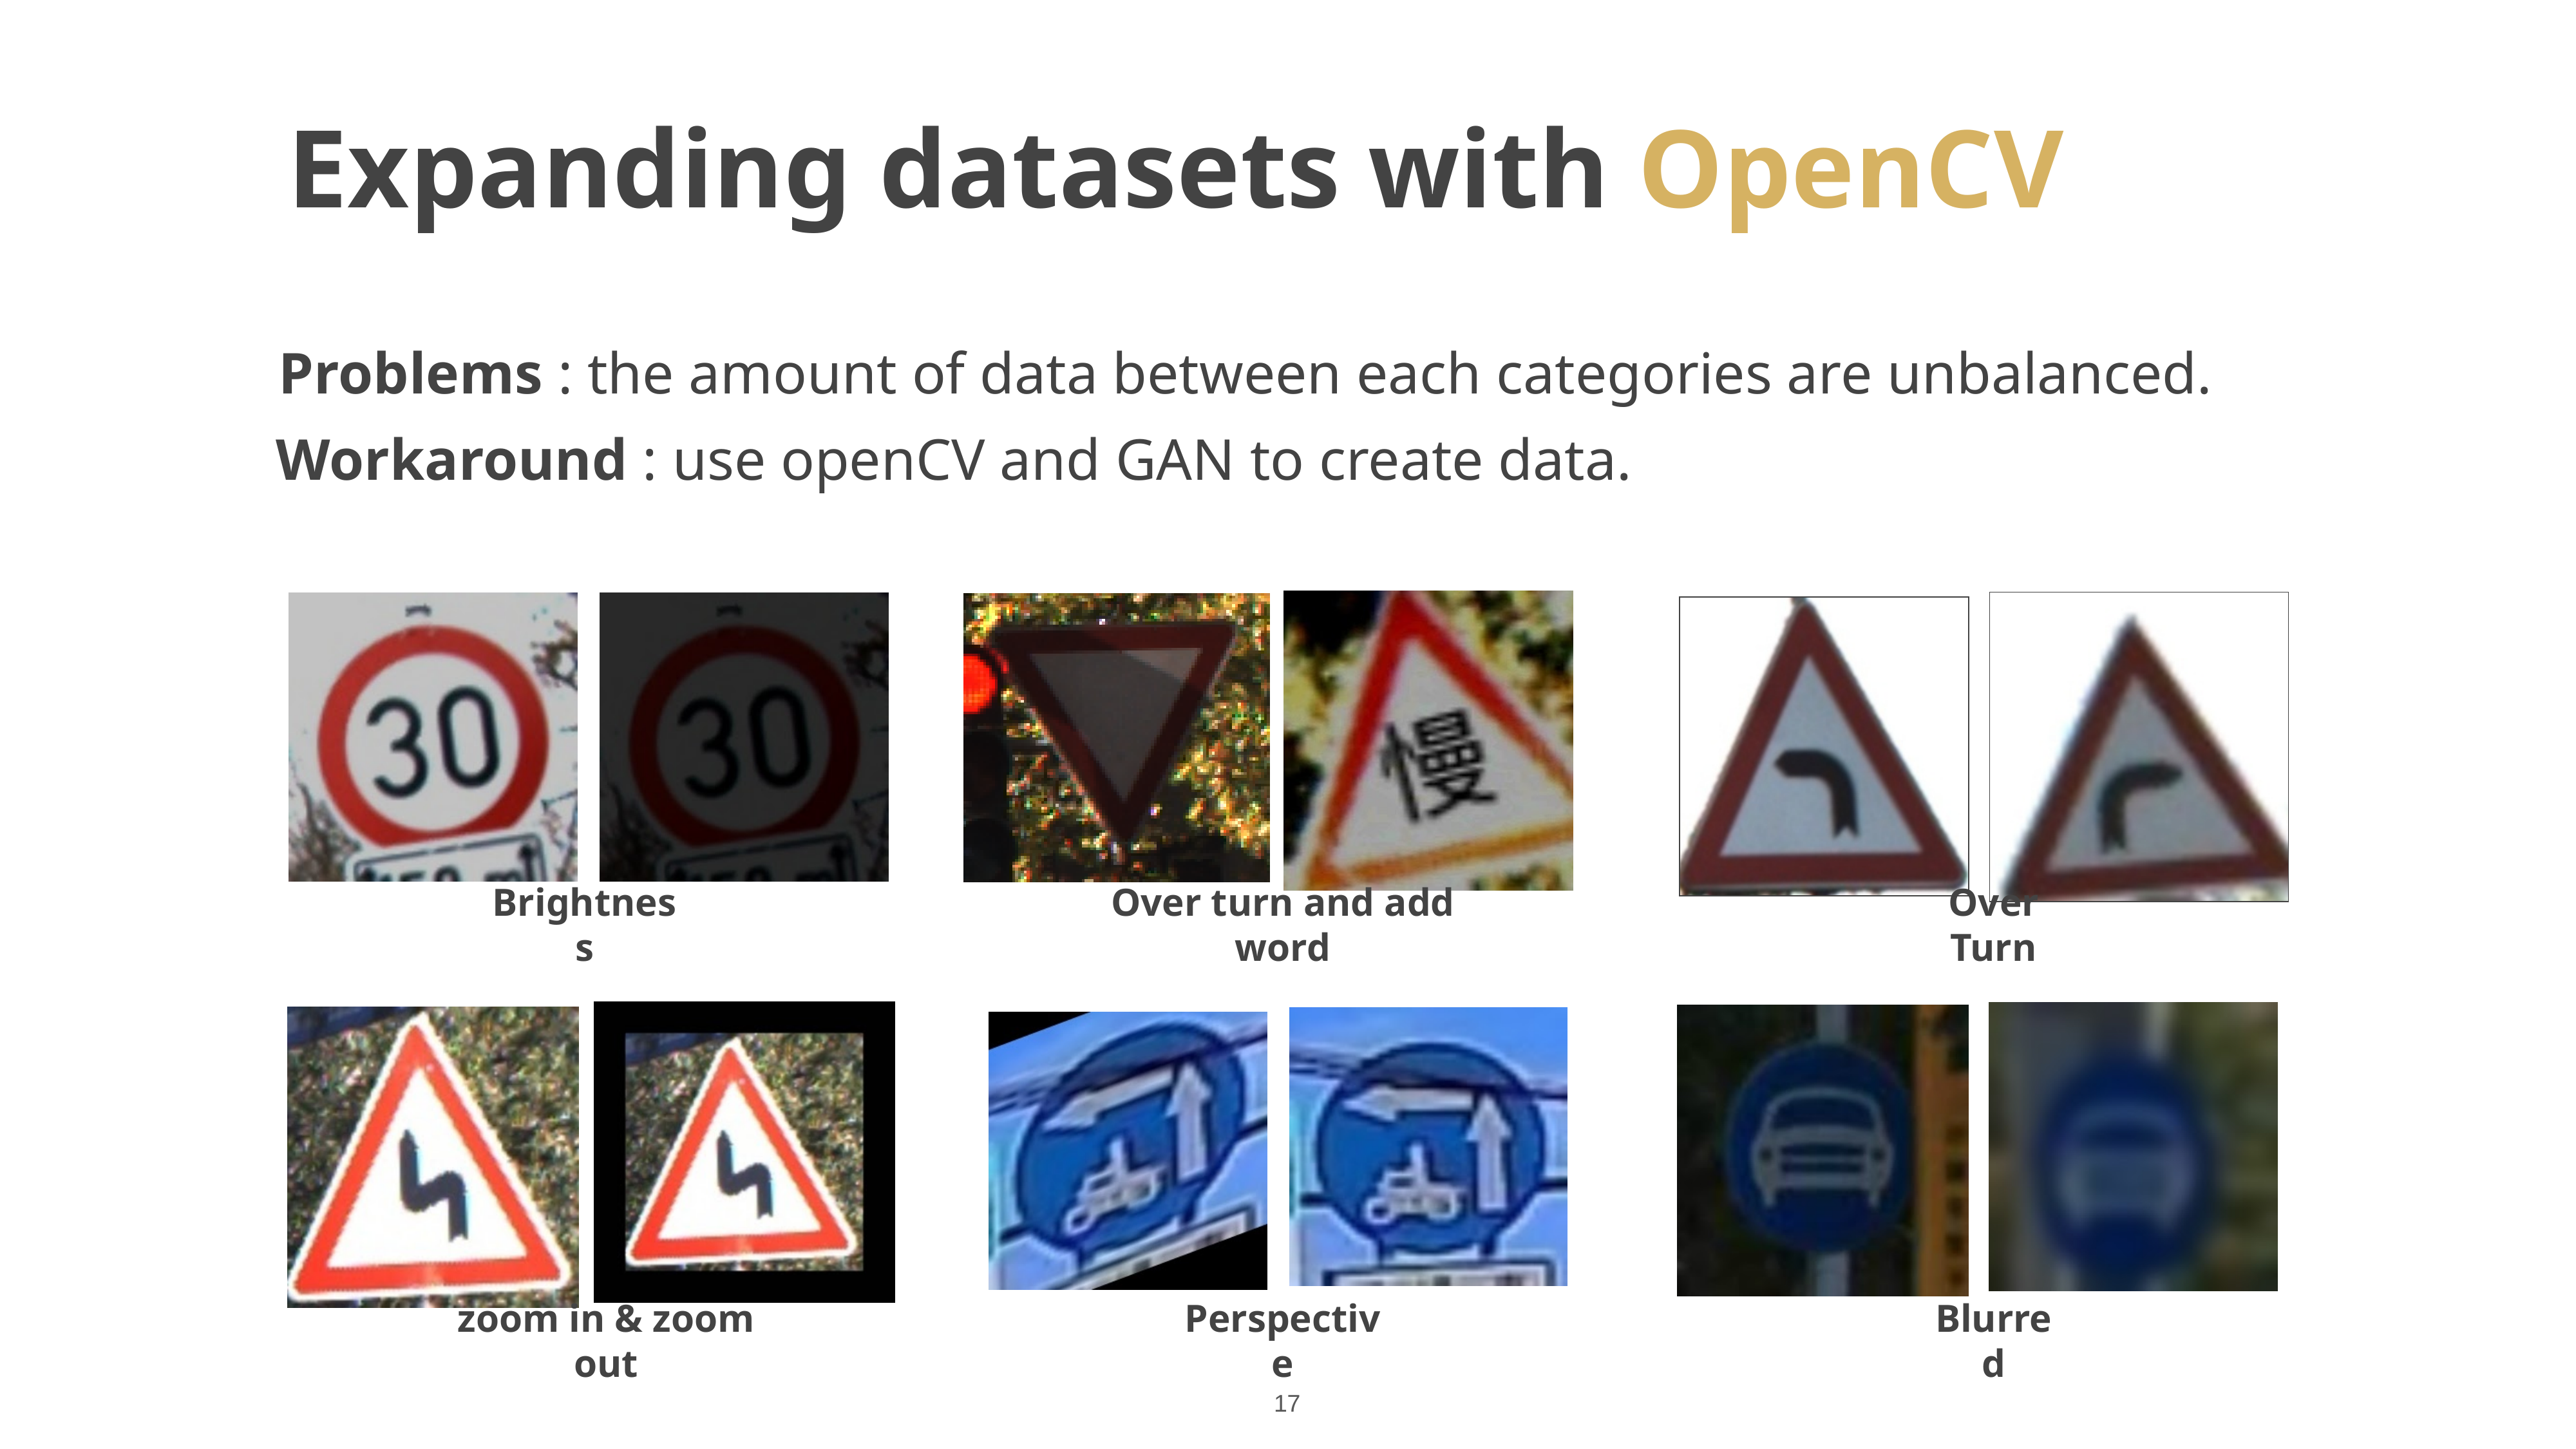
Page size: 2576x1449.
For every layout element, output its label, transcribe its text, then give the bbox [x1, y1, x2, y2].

picture [1989, 592, 2289, 902]
text_box Over turn and add word [1307, 896, 1501, 974]
text_box Over turn and add word [1064, 887, 1267, 974]
picture [593, 1001, 895, 1303]
picture [963, 592, 1271, 882]
picture [989, 1012, 1267, 1291]
text_box Expanding datasets with OpenCV [282, 95, 2294, 235]
text_box Problems : the amount of data between each categories are unbalanced. [273, 339, 2435, 412]
picture [600, 592, 889, 882]
text_box Blurred [1922, 1289, 2066, 1390]
text_box Over Turn [1900, 873, 2087, 974]
picture [287, 1006, 579, 1308]
slide_number 17 [1267, 571, 1307, 1423]
picture [1989, 1002, 2278, 1291]
text_box Perspective [1307, 1291, 1395, 1390]
picture [1289, 1007, 1567, 1286]
picture [1677, 1005, 1969, 1296]
text_box Perspective [1171, 1293, 1267, 1390]
text_box Workaround : use openCV and GAN to create data. [270, 426, 1801, 498]
text_box Brightness [481, 873, 688, 974]
picture [1680, 597, 1969, 896]
text_box zoom in & zoom out [421, 1289, 791, 1390]
picture [1283, 591, 1573, 891]
picture [289, 592, 578, 882]
